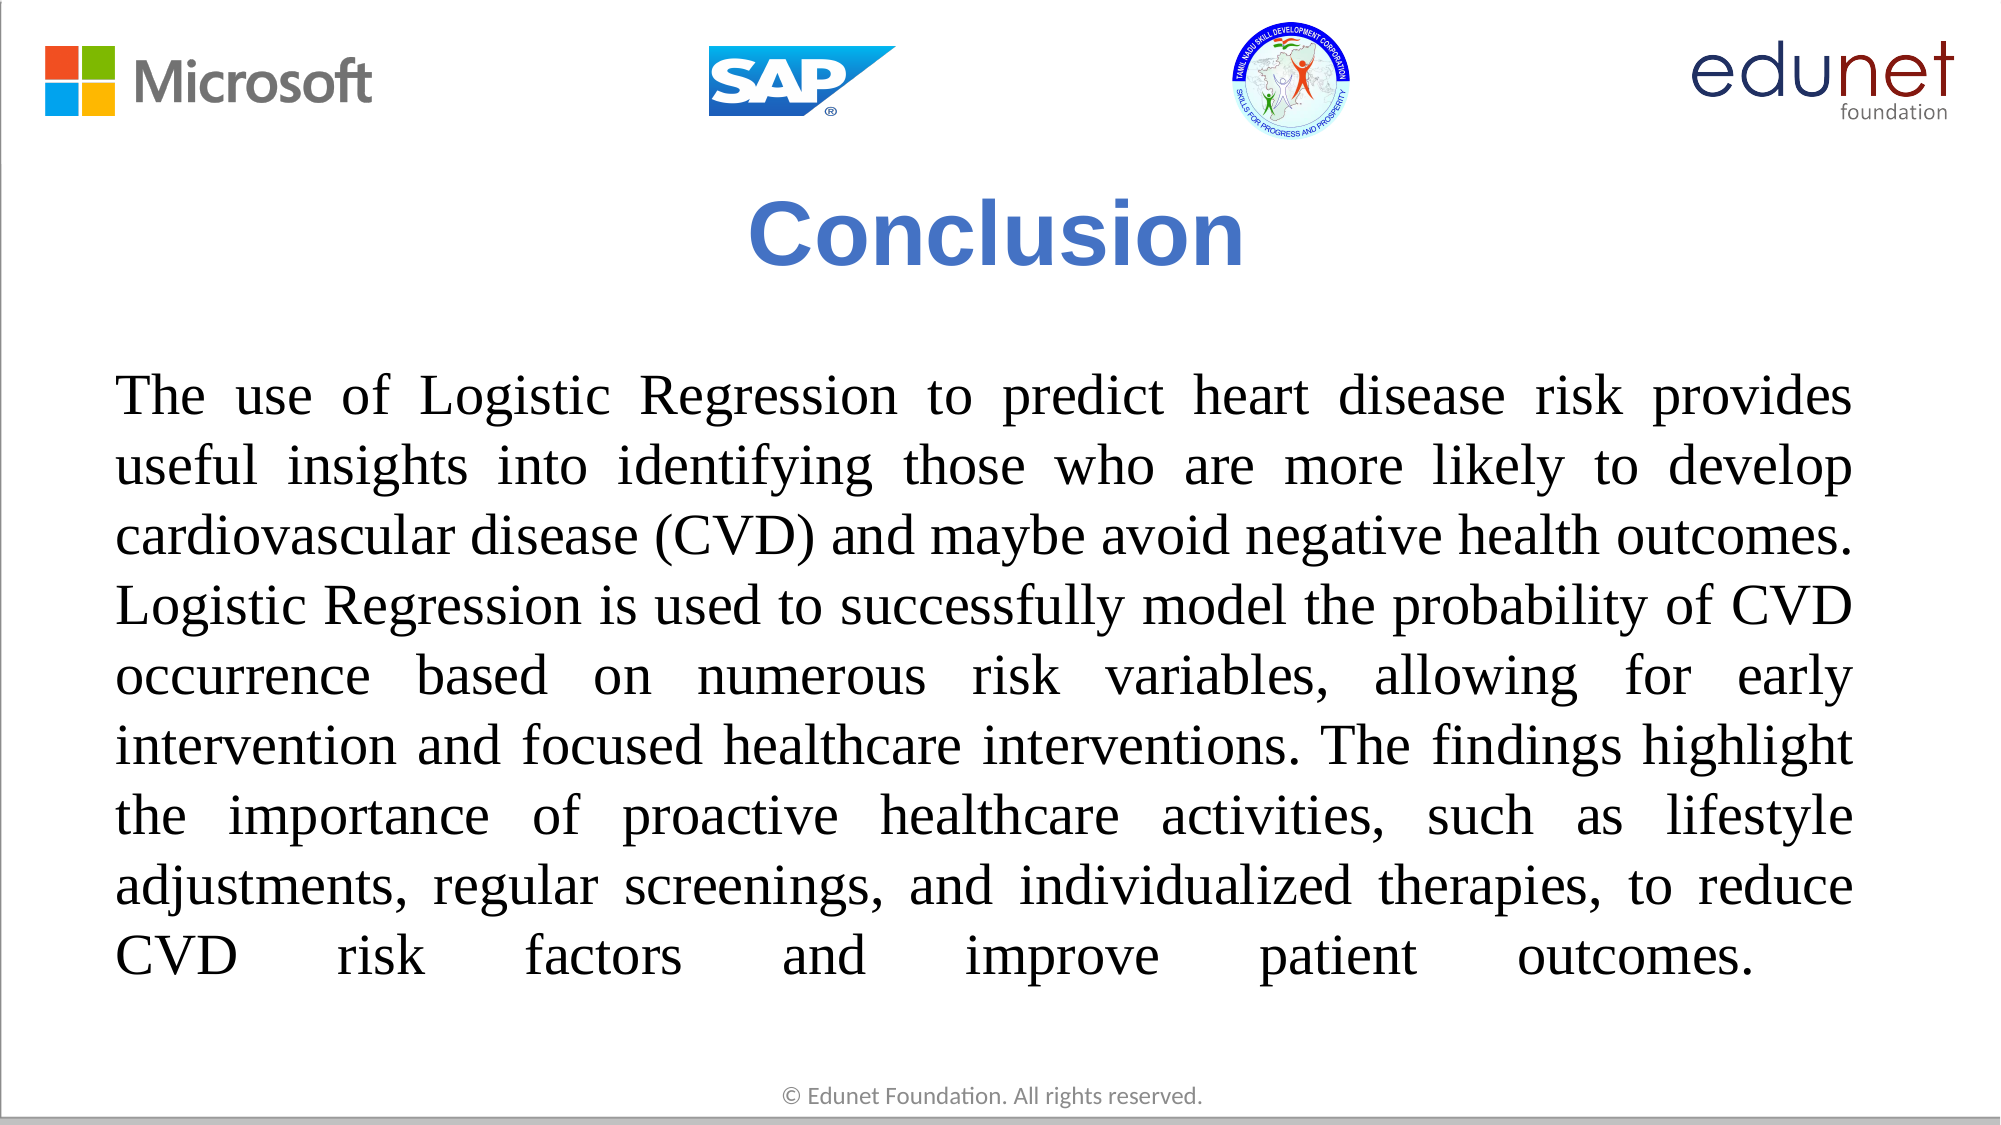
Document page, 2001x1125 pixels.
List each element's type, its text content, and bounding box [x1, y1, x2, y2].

picture [709, 48, 896, 116]
footer © Edunet Foundation. All rights reserved. [655, 1065, 1331, 1125]
subtitle The use of Logistic Regression to predict heart disease risk provides useful insights into identifying those who are more likely to develop cardiovascular disease (CVD) and maybe avoid negative health outcomes. Logistic Regression is used to successfully model the probability of CVD occurrence based on numerous risk variables, allowing for early intervention and focused healthcare interventions. The findings highlight the importance of proactive healthcare activities, such as lifestyle adjustments, regular screenings, and individualized therapies, to reduce CVD risk factors and improve patient outcomes. [100, 348, 1870, 1039]
title Conclusion [247, 158, 1748, 293]
picture [0, 0, 2001, 1125]
picture [1686, 37, 1957, 125]
picture [45, 46, 372, 116]
picture [1232, 22, 1350, 140]
